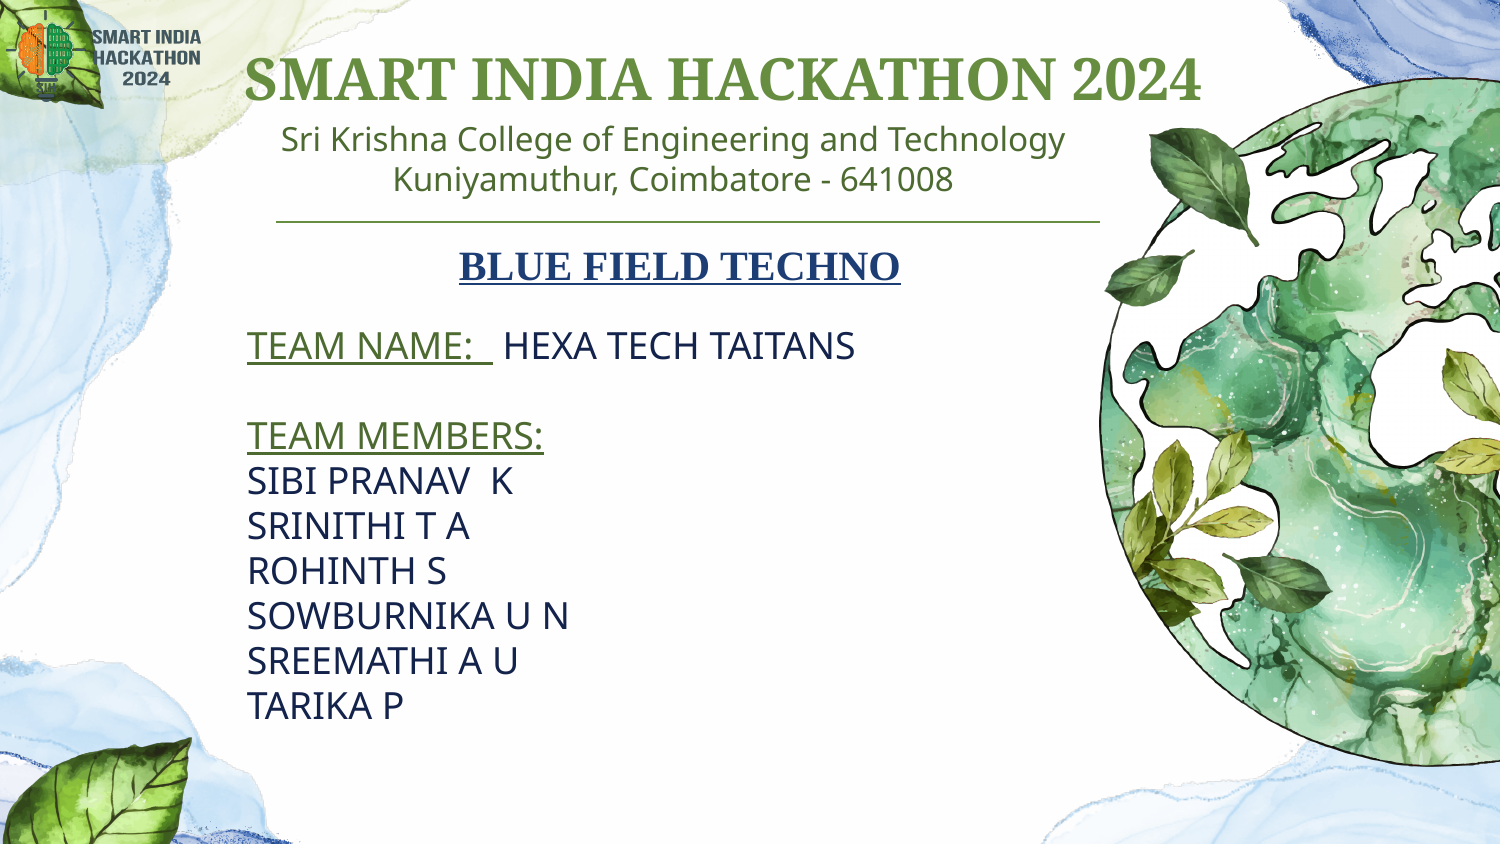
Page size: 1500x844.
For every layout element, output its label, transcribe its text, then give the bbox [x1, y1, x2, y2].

subtitle TEAM NAME: HEXA TECH TAITANS TEAM MEMBERS: SIBI PRANAV K SRINITHI T A ROHINTH S SOWBURNIKA U N SREEMATHI A U TARIKA P [209, 481, 1045, 613]
text_box BLUE FIELD TECHNO [444, 231, 962, 296]
picture [0, 688, 304, 844]
title SMART INDIA HACKATHON 2024 [211, 17, 1238, 111]
picture [0, 0, 207, 118]
picture [1099, 0, 1500, 767]
text_box Sri Krishna College of Engineering and Technology Kuniyamuthur, Coimbatore - 641008 [209, 111, 1094, 246]
